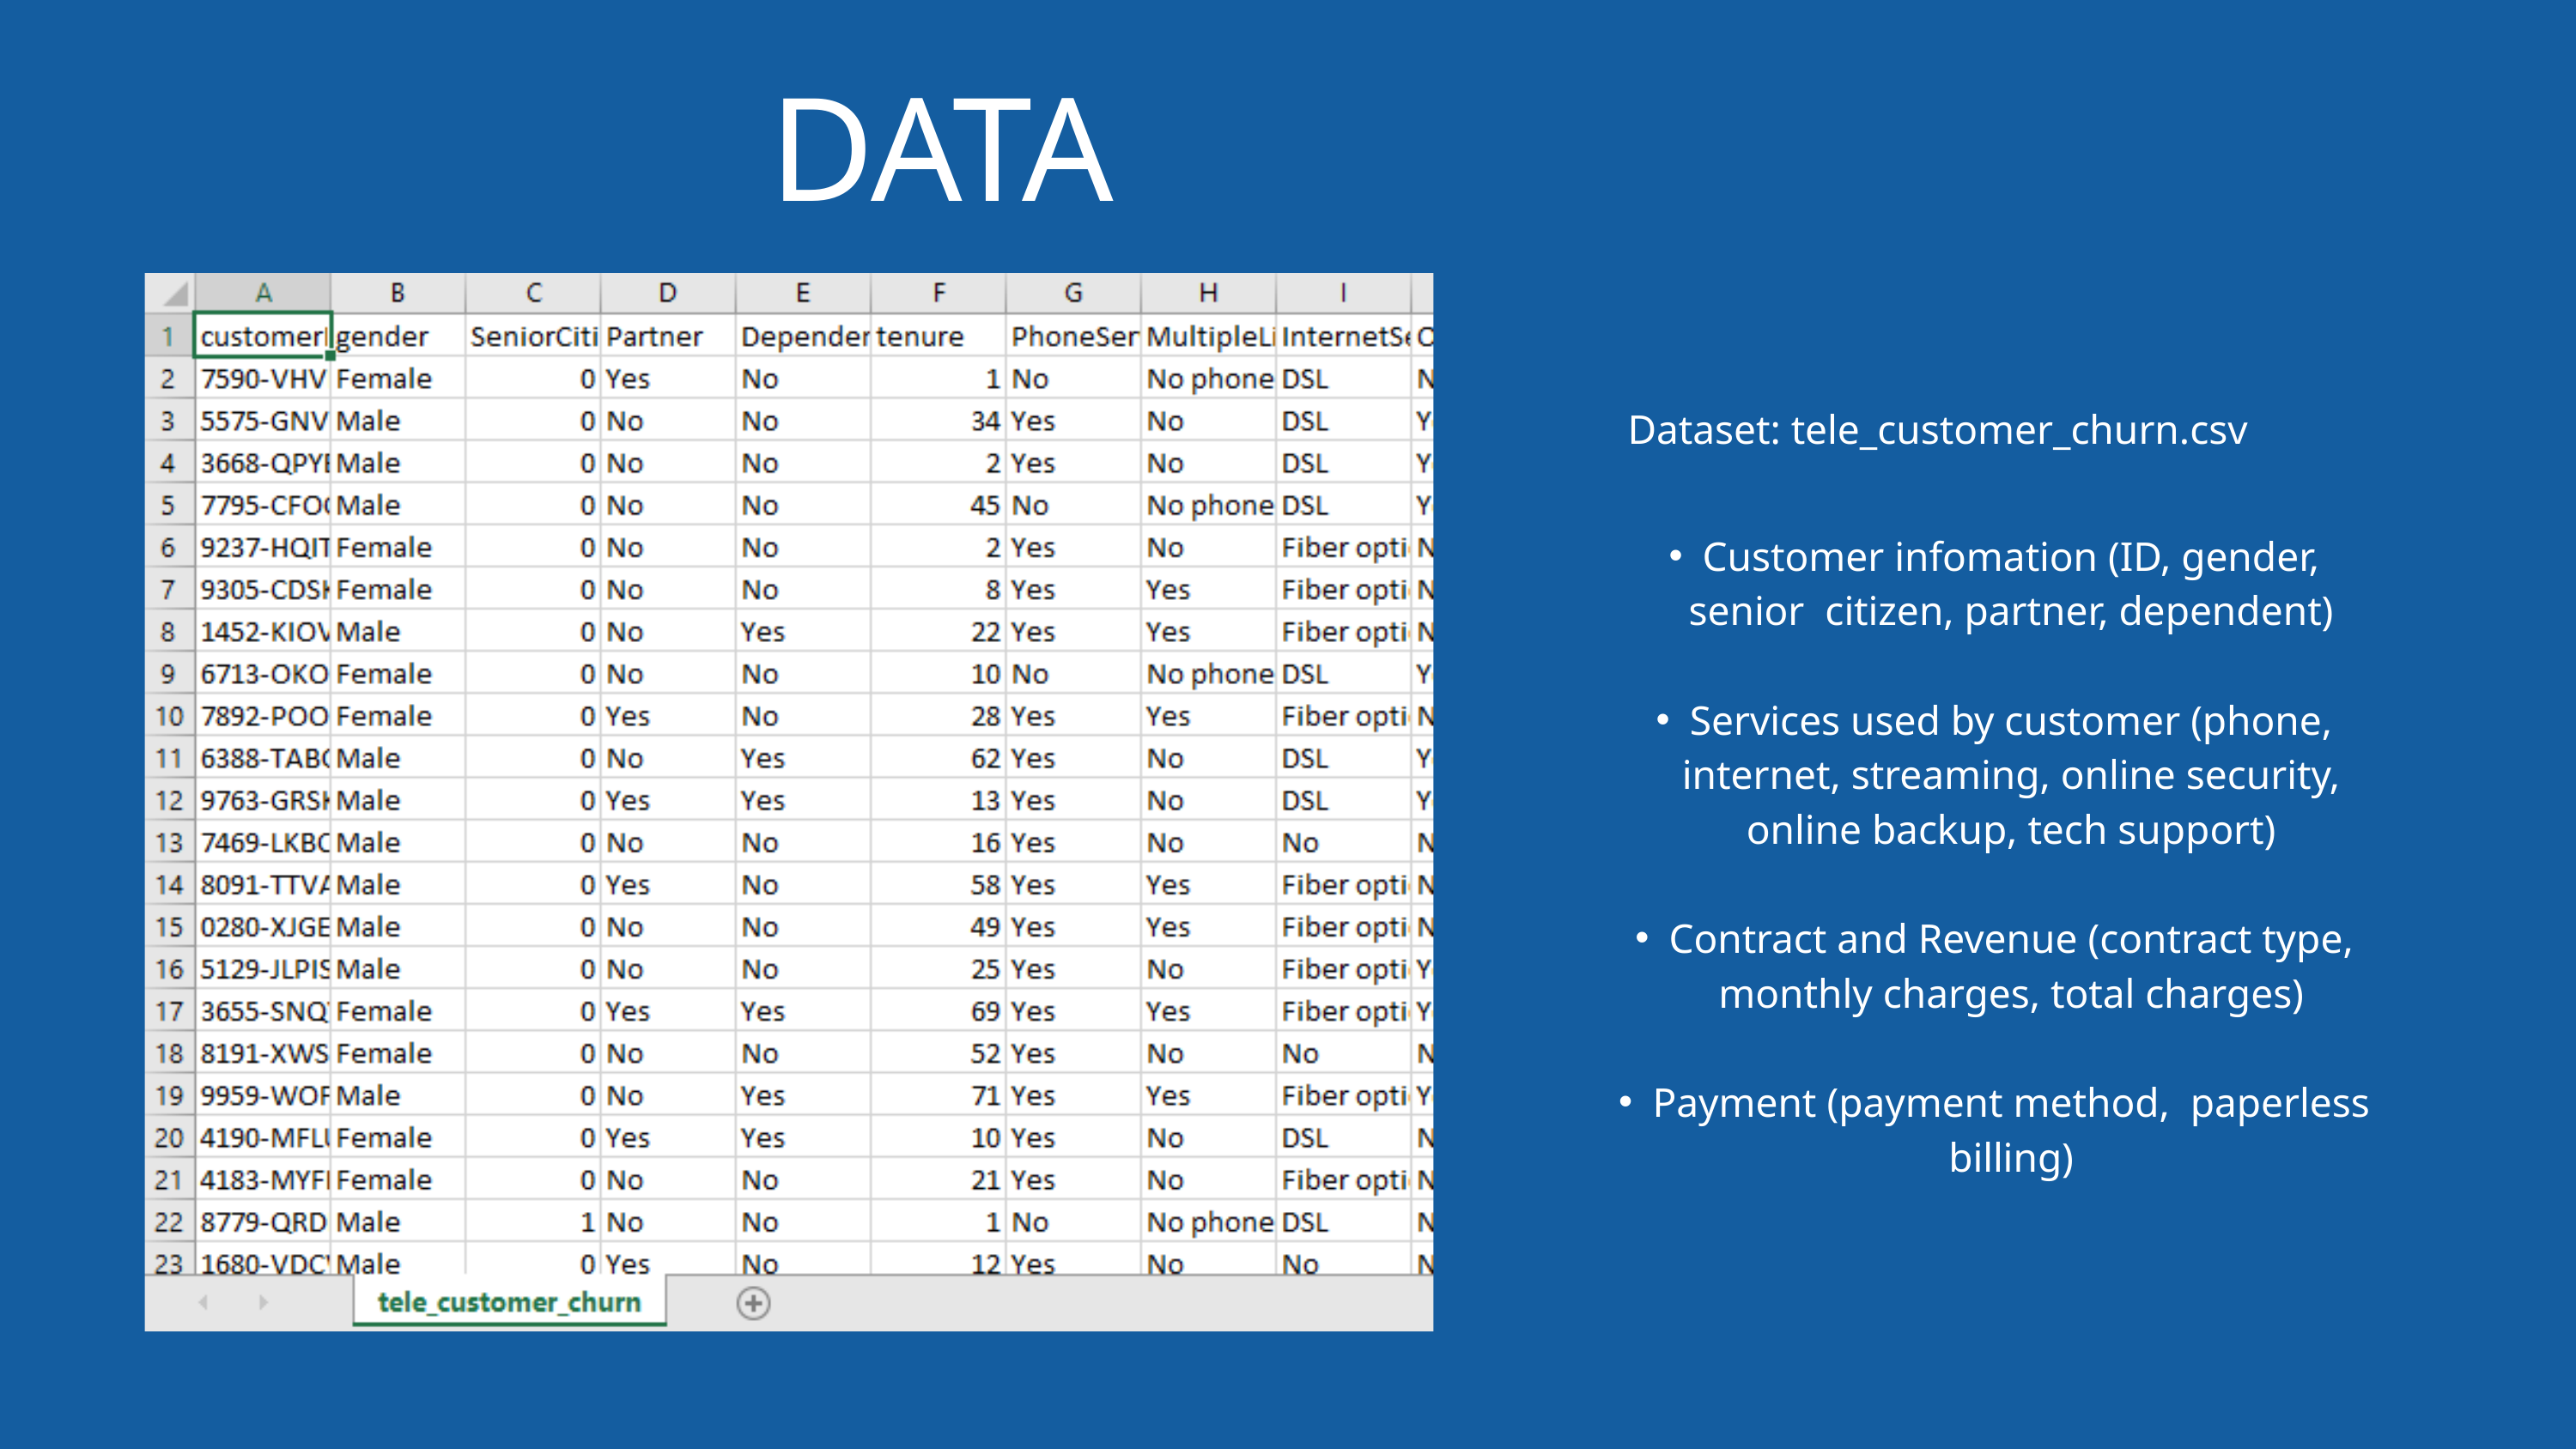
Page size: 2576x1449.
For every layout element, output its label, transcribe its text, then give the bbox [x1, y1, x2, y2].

text_box [144, 273, 1434, 1331]
text_box Dataset: tele_customer_churn.csv [1536, 397, 2340, 452]
text_box Customer infomation (ID, gender, senior citizen, partner, dependent) Services used by customer (phone, internet, streaming, online security, online backup, tech support) Contract and Revenue (contract type, monthly charges, total charges) Payment (payment method, paperless billing) [1576, 524, 2379, 1180]
text_box DATA [450, 58, 1434, 231]
